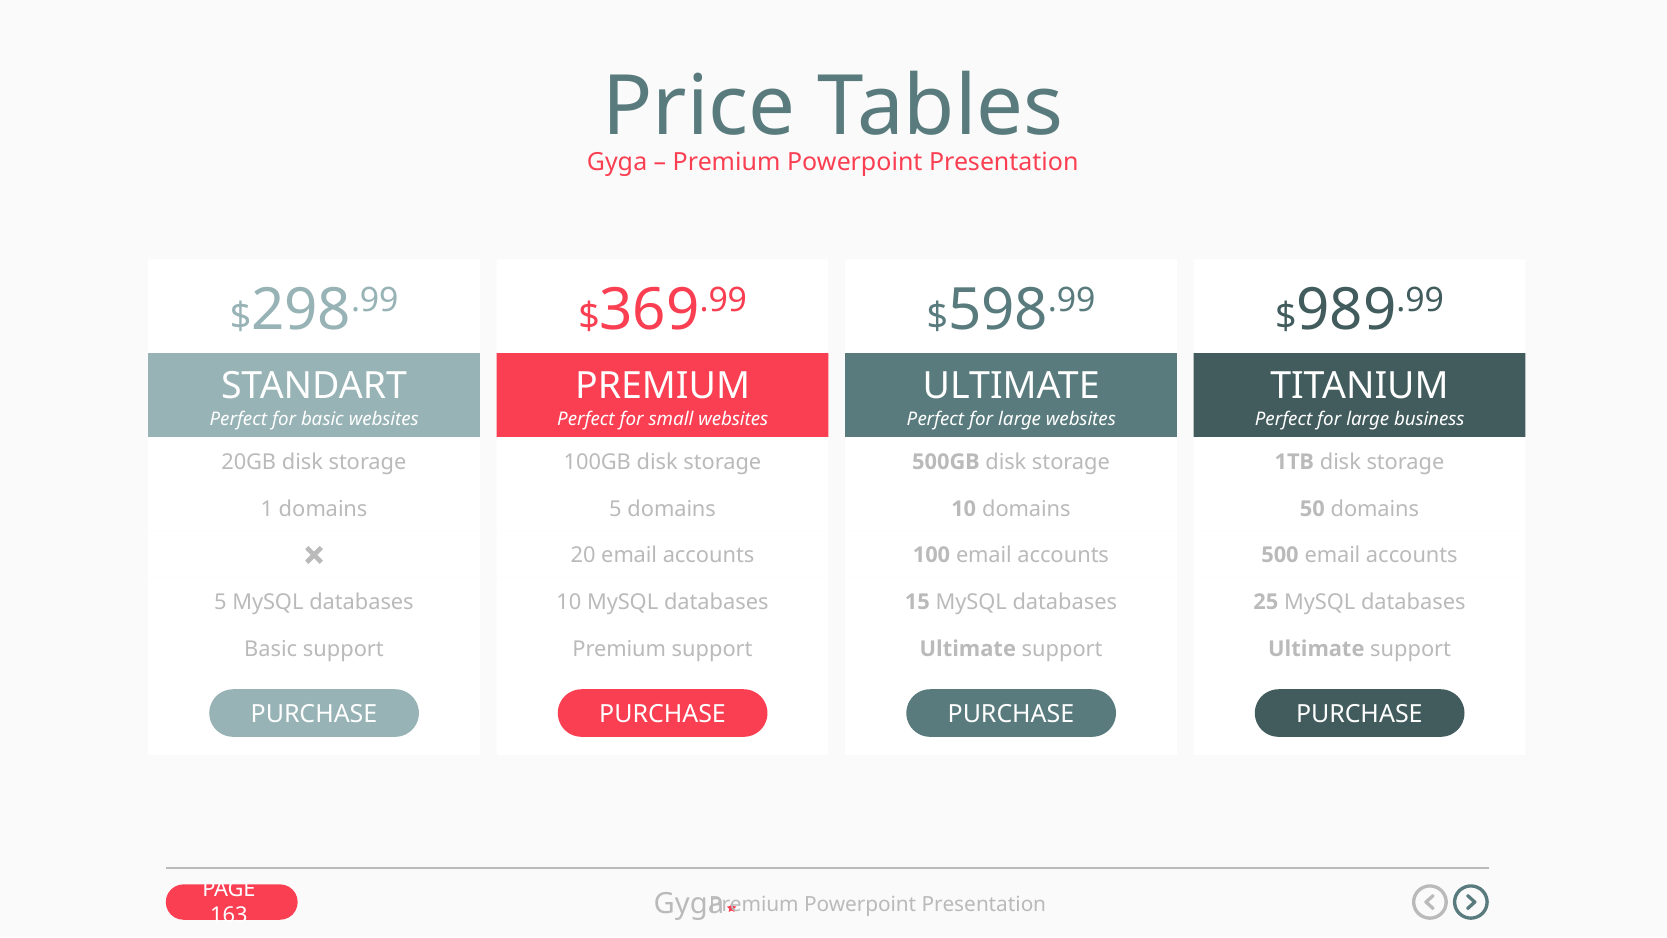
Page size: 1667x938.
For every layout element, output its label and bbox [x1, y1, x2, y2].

text_box [495, 257, 831, 757]
text_box [146, 257, 482, 757]
list [0, 43, 1667, 185]
text_box [1192, 257, 1528, 757]
text_box [843, 257, 1179, 757]
